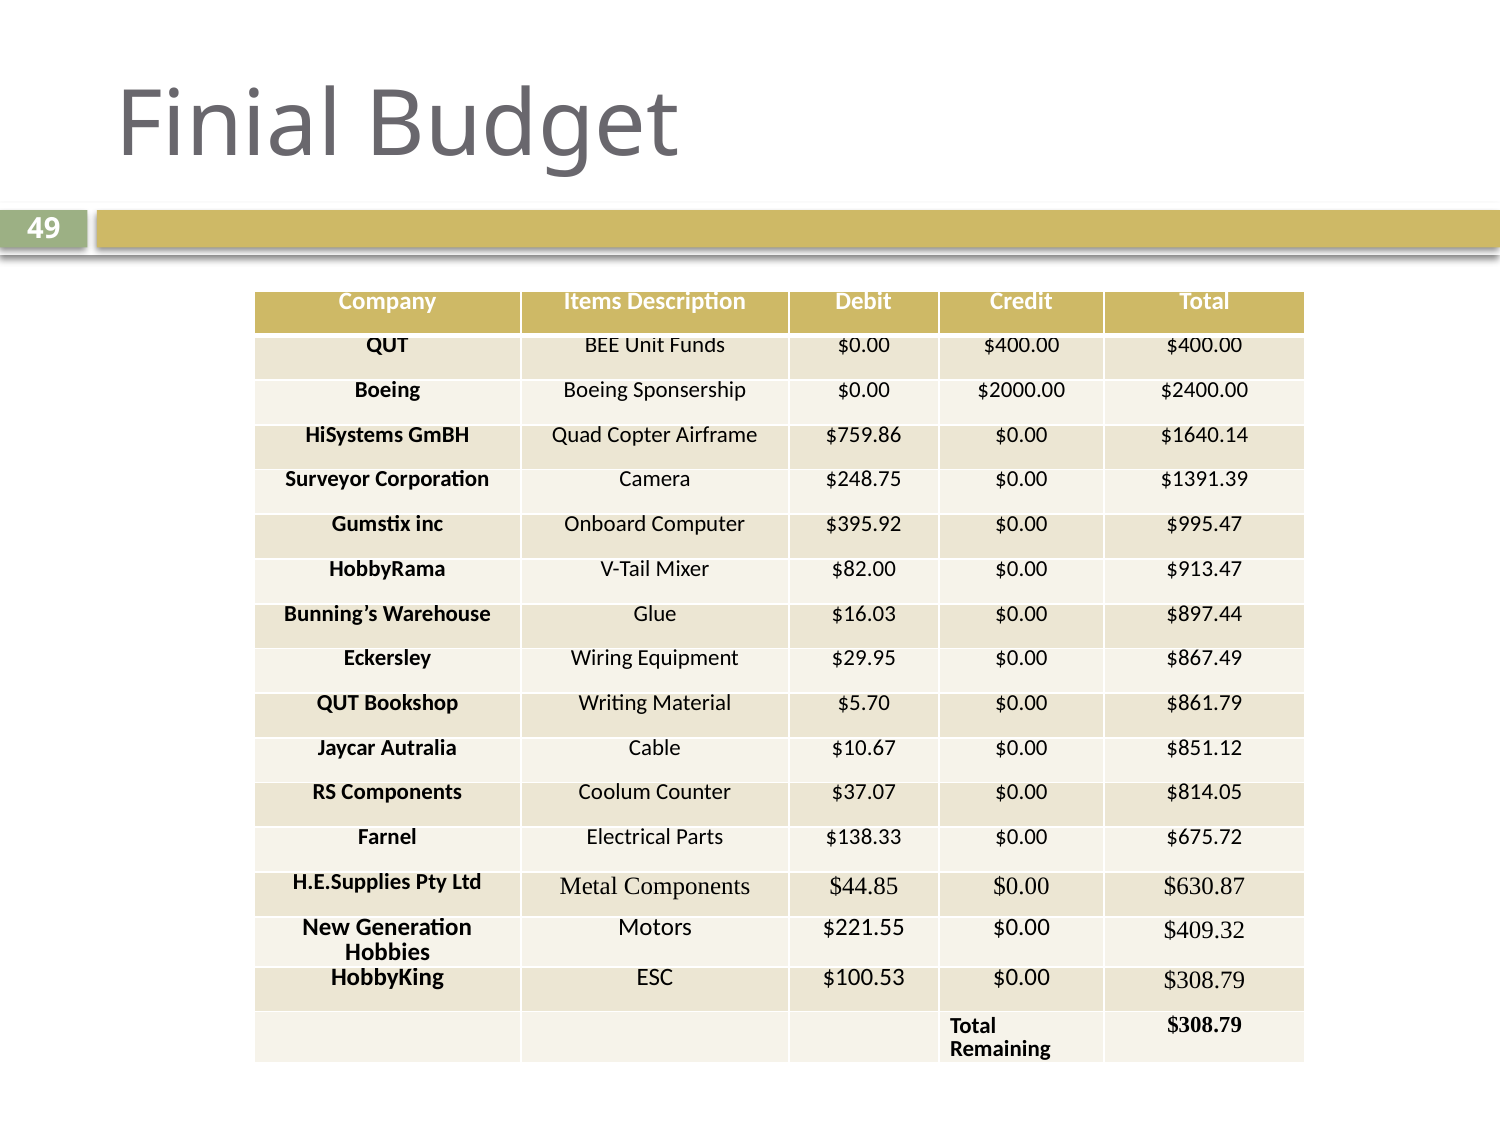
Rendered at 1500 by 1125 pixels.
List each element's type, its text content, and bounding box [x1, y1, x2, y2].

table_cell $100.53 [790, 968, 938, 1011]
table_cell Surveyor Corporation [255, 470, 520, 513]
table_cell $29.95 [790, 649, 938, 692]
table_cell $0.00 [940, 605, 1103, 648]
table_cell Boeing Sponsership [522, 381, 788, 424]
table_cell $400.00 [940, 338, 1103, 379]
table_cell [522, 1012, 788, 1062]
table_cell $913.47 [1105, 560, 1304, 603]
table_cell HobbyKing [255, 968, 520, 1011]
table_cell $0.00 [940, 694, 1103, 737]
table_cell Gumstix inc [255, 515, 520, 558]
table_cell $0.00 [940, 470, 1103, 513]
table_cell $1391.39 [1105, 470, 1304, 513]
table_cell HiSystems GmBH [255, 426, 520, 469]
table_cell $82.00 [790, 560, 938, 603]
table_cell $1640.14 [1105, 426, 1304, 469]
table_cell $0.00 [940, 649, 1103, 692]
table_cell $308.79 [1105, 968, 1304, 1011]
table_cell $2400.00 [1105, 381, 1304, 424]
table_cell Writing Material [522, 694, 788, 737]
table_cell $0.00 [940, 918, 1103, 966]
table_cell $0.00 [940, 515, 1103, 558]
table_header Debit [790, 292, 938, 333]
table_cell $0.00 [940, 739, 1103, 782]
table_cell $5.70 [790, 694, 938, 737]
table_cell $995.47 [1105, 515, 1304, 558]
table_cell $10.67 [790, 739, 938, 782]
table_cell Motors [522, 918, 788, 966]
table_cell Electrical Parts [522, 828, 788, 871]
slide_number 49 [0, 208, 88, 249]
table_cell $897.44 [1105, 605, 1304, 648]
table_cell $0.00 [790, 381, 938, 424]
table_cell $409.32 [1105, 918, 1304, 966]
table_cell H.E.Supplies Pty Ltd [255, 873, 520, 916]
table_cell $221.55 [790, 918, 938, 966]
table_cell Cable [522, 739, 788, 782]
table_cell New Generation Hobbies [255, 918, 520, 966]
table_cell $400.00 [1105, 338, 1304, 379]
table_cell Glue [522, 605, 788, 648]
table_cell $0.00 [940, 873, 1103, 916]
title Finial Budget [100, 37, 1438, 200]
table_cell HobbyRama [255, 560, 520, 603]
table_cell $2000.00 [940, 381, 1103, 424]
table_cell $861.79 [1105, 694, 1304, 737]
table_cell $0.00 [940, 783, 1103, 826]
table_cell BEE Unit Funds [522, 338, 788, 379]
table_cell $867.49 [1105, 649, 1304, 692]
table_cell $16.03 [790, 605, 938, 648]
table_cell $308.79 [1105, 1012, 1304, 1062]
table_cell Eckersley [255, 649, 520, 692]
table_cell $0.00 [790, 338, 938, 379]
table_header Credit [940, 292, 1103, 333]
table_cell $851.12 [1105, 739, 1304, 782]
table_cell Metal Components [522, 873, 788, 916]
table_cell $814.05 [1105, 783, 1304, 826]
table_cell Boeing [255, 381, 520, 424]
table_cell $248.75 [790, 470, 938, 513]
table_cell Bunning’s Warehouse [255, 605, 520, 648]
table_cell Jaycar Autralia [255, 739, 520, 782]
table_cell $0.00 [940, 968, 1103, 1011]
table_header Items Description [522, 292, 788, 333]
table_cell $44.85 [790, 873, 938, 916]
table_cell Onboard Computer [522, 515, 788, 558]
table_header Total [1105, 292, 1304, 333]
table_cell $395.92 [790, 515, 938, 558]
table_header Company [255, 292, 520, 333]
table_cell [255, 1012, 520, 1062]
table_cell Coolum Counter [522, 783, 788, 826]
table_cell ESC [522, 968, 788, 1011]
table_cell $675.72 [1105, 828, 1304, 871]
table_cell Total Remaining [940, 1012, 1103, 1062]
table_cell [790, 1012, 938, 1062]
table_cell $0.00 [940, 426, 1103, 469]
table_cell QUT [255, 338, 520, 379]
table_cell RS Components [255, 783, 520, 826]
table_cell $37.07 [790, 783, 938, 826]
table_cell $0.00 [940, 828, 1103, 871]
table_cell Camera [522, 470, 788, 513]
table_cell Wiring Equipment [522, 649, 788, 692]
table_cell V-Tail Mixer [522, 560, 788, 603]
table_cell $138.33 [790, 828, 938, 871]
table_cell Farnel [255, 828, 520, 871]
table_cell QUT Bookshop [255, 694, 520, 737]
table_cell $0.00 [940, 560, 1103, 603]
table_cell $630.87 [1105, 873, 1304, 916]
table_cell Quad Copter Airframe [522, 426, 788, 469]
table_cell $759.86 [790, 426, 938, 469]
